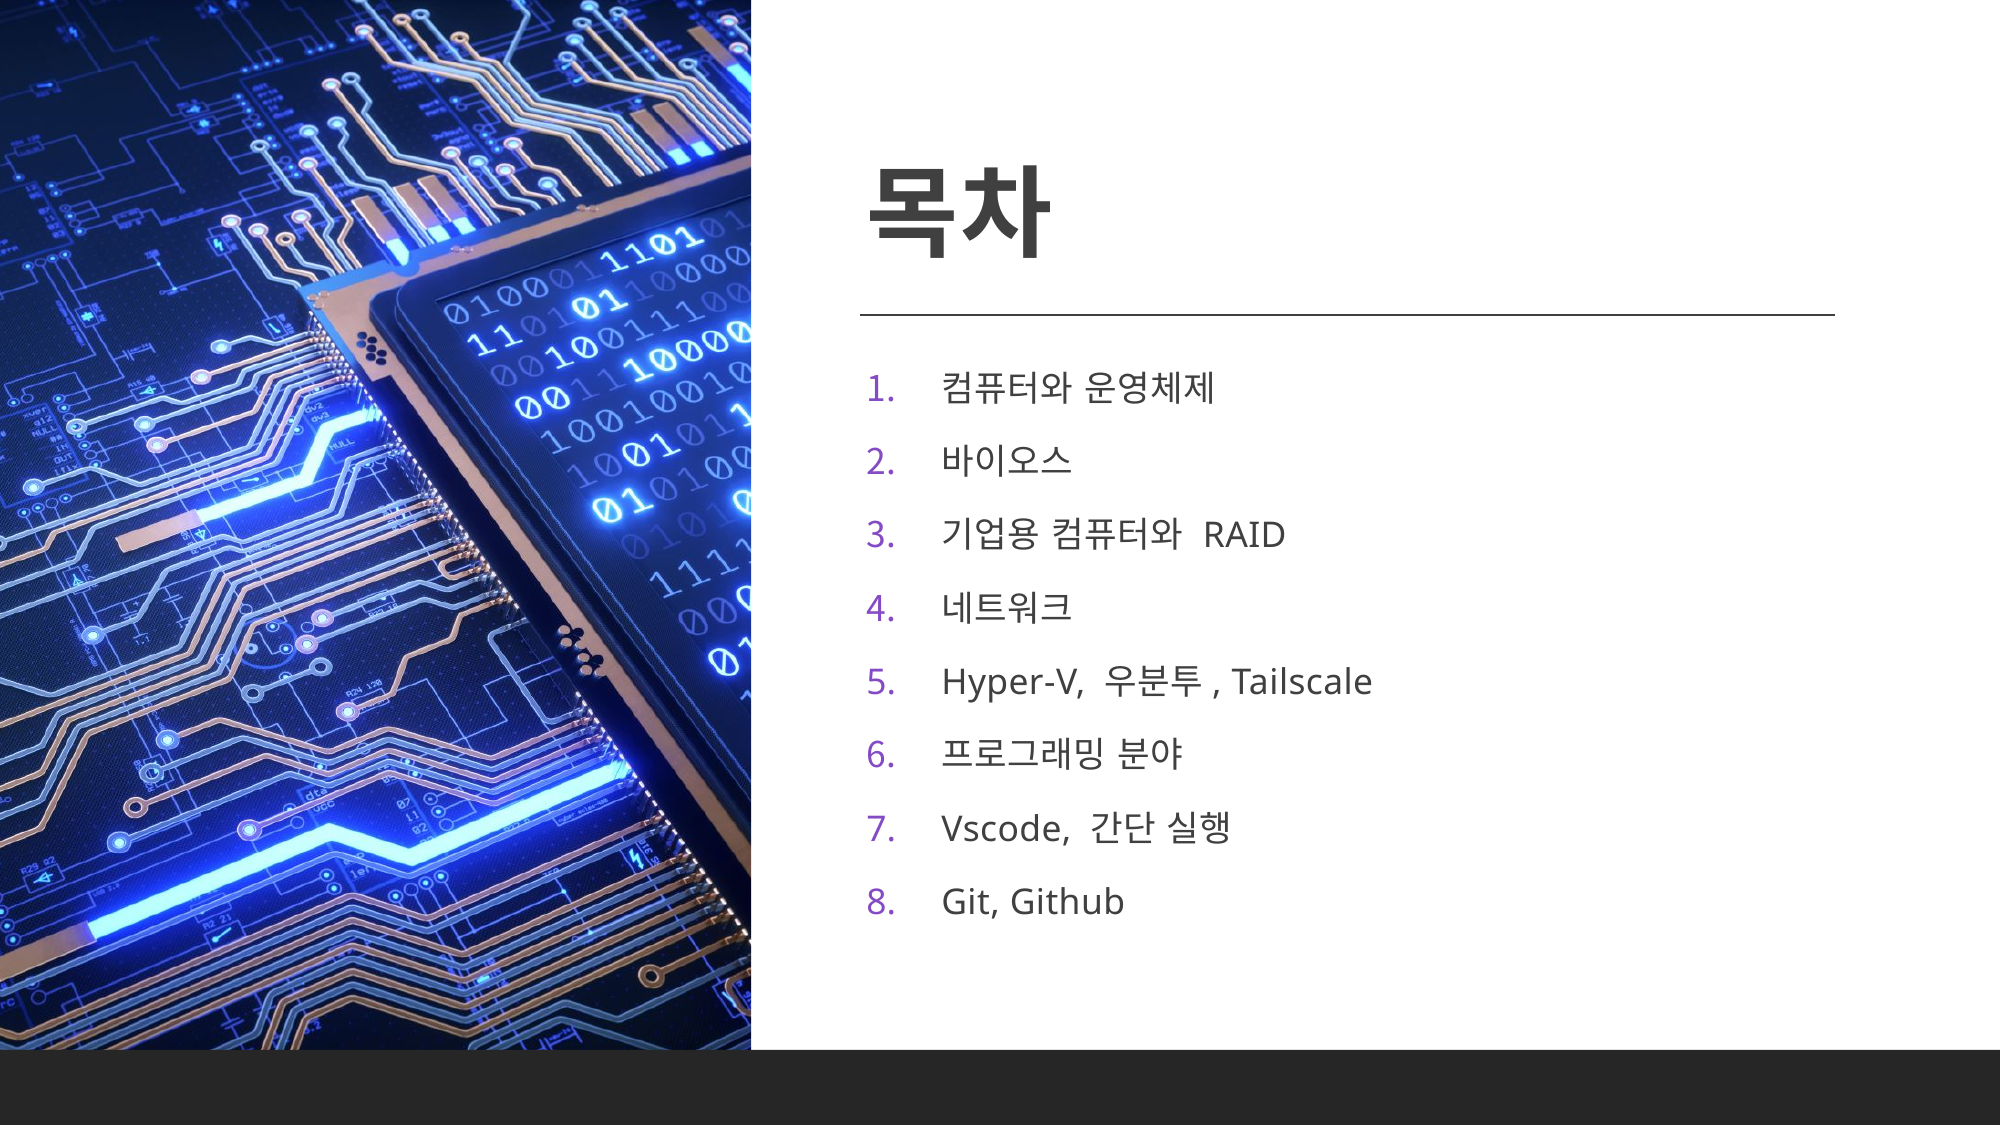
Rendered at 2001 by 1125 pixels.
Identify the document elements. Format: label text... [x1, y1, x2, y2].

list 컴퓨터와 운영체제 바이오스 기업용 컴퓨터와 RAID 네트워크 Hyper-V, 우분투, Tailscale 프로그래밍 분야 Vscode, 간단 실행 Git, Github [848, 345, 1830, 963]
title 목차 [848, 47, 1830, 285]
picture [0, 0, 752, 1051]
text_box [759, 0, 2000, 1049]
text_box [0, 1049, 2000, 1125]
